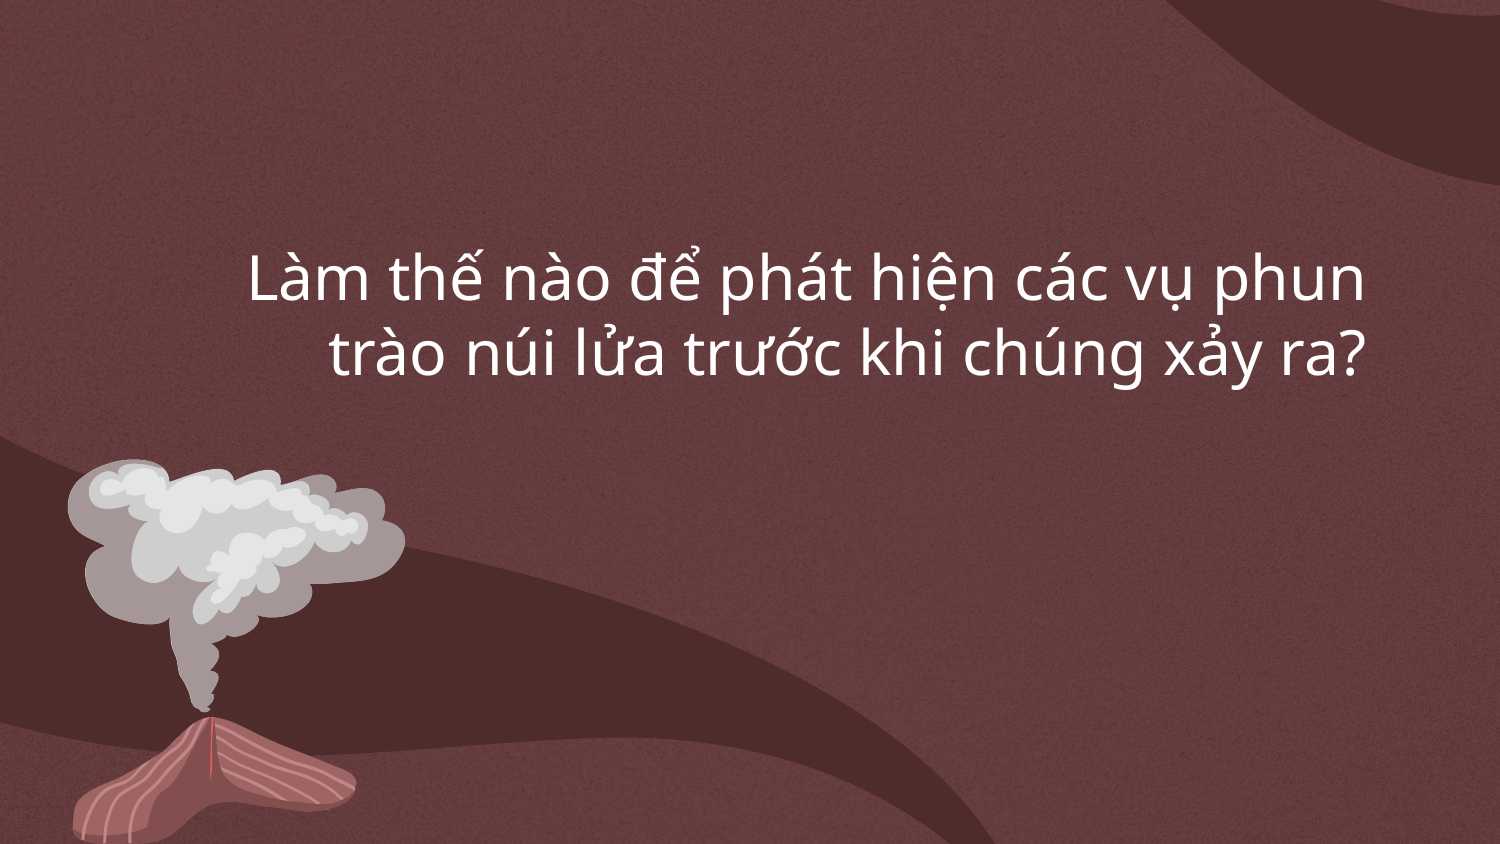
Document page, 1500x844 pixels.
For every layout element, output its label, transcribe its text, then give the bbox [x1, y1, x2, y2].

subtitle Làm thế nào để phát hiện các vụ phun trào núi lửa trước khi chúng xảy ra? [210, 160, 1383, 403]
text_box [62, 459, 412, 844]
